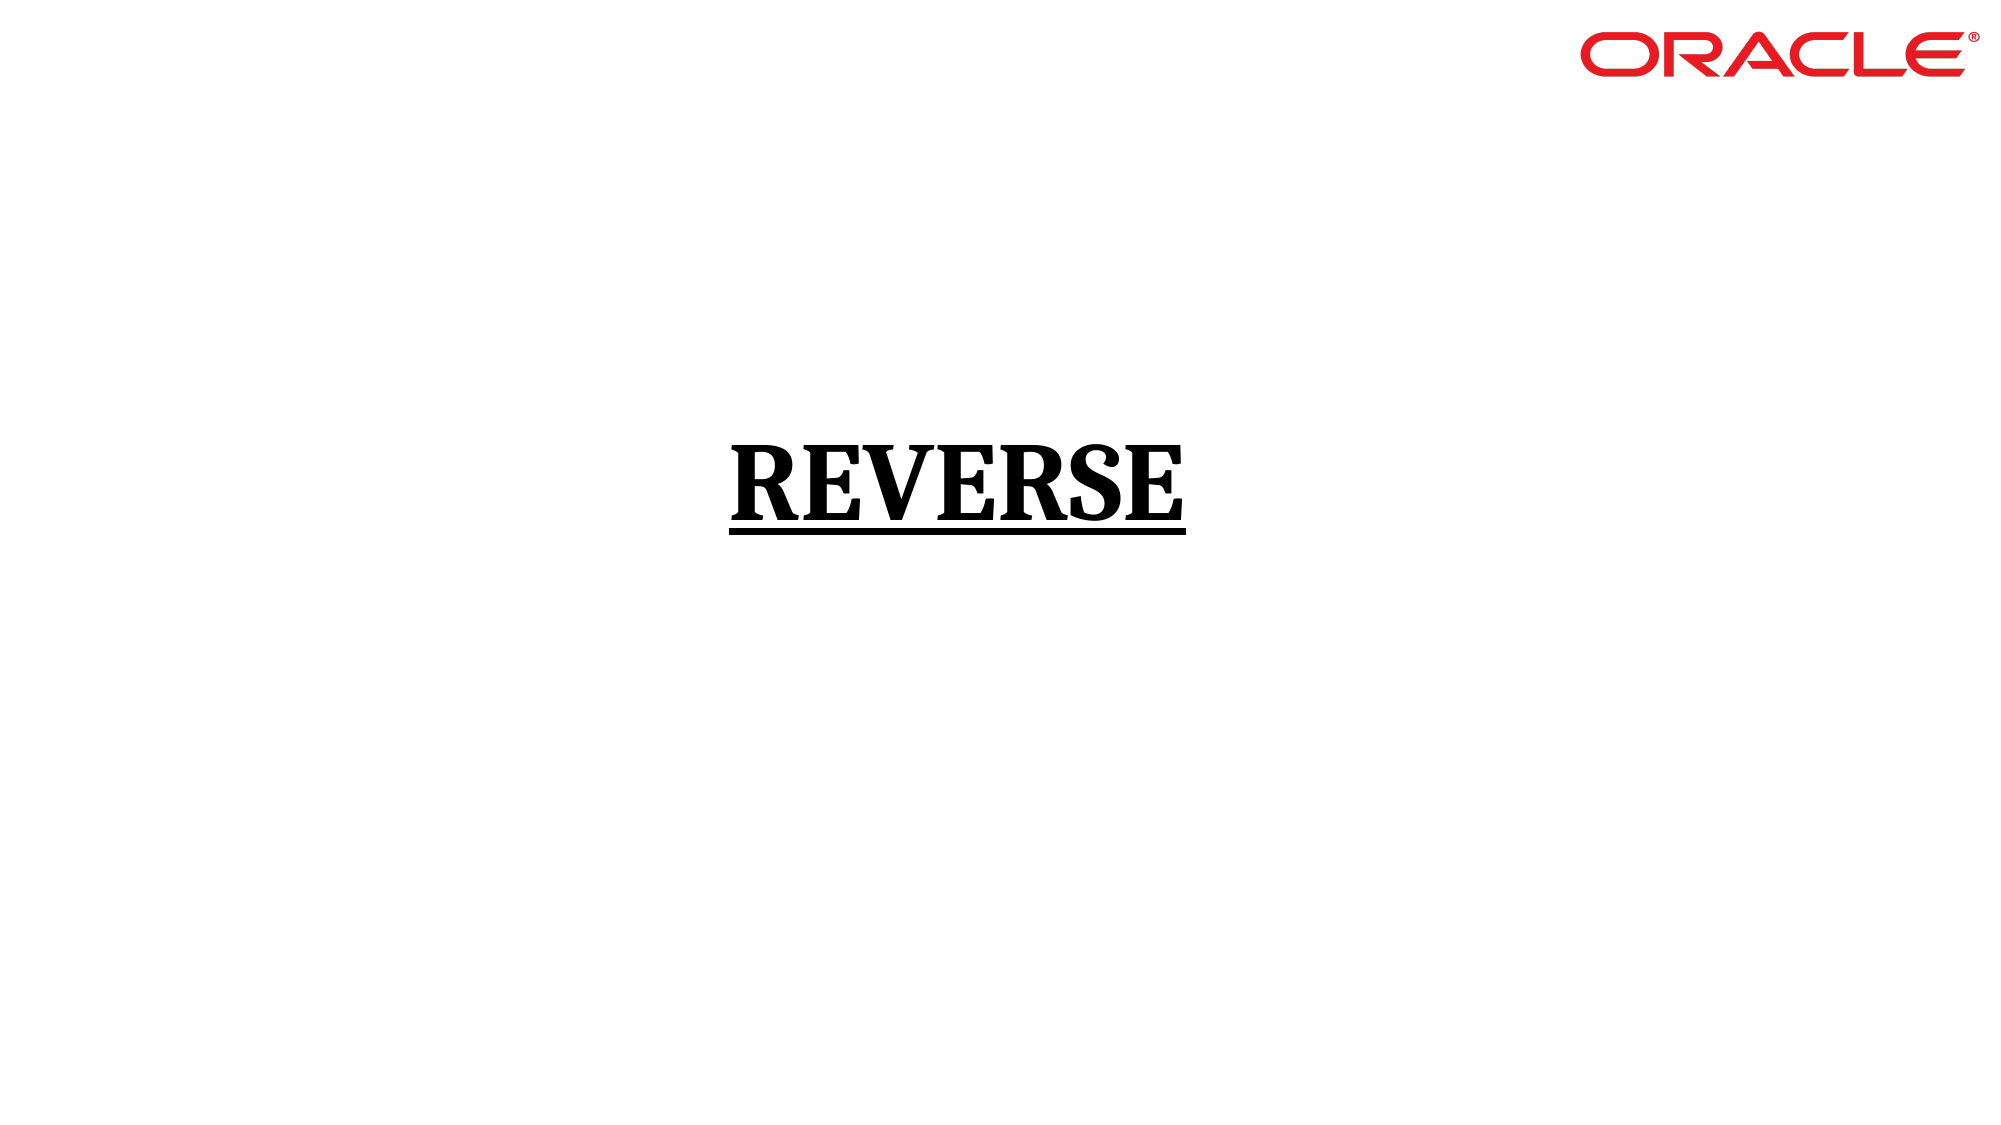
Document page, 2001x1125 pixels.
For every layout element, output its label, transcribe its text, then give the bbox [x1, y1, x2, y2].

picture [1558, 3, 2001, 105]
title REVERSE [132, 352, 1783, 617]
